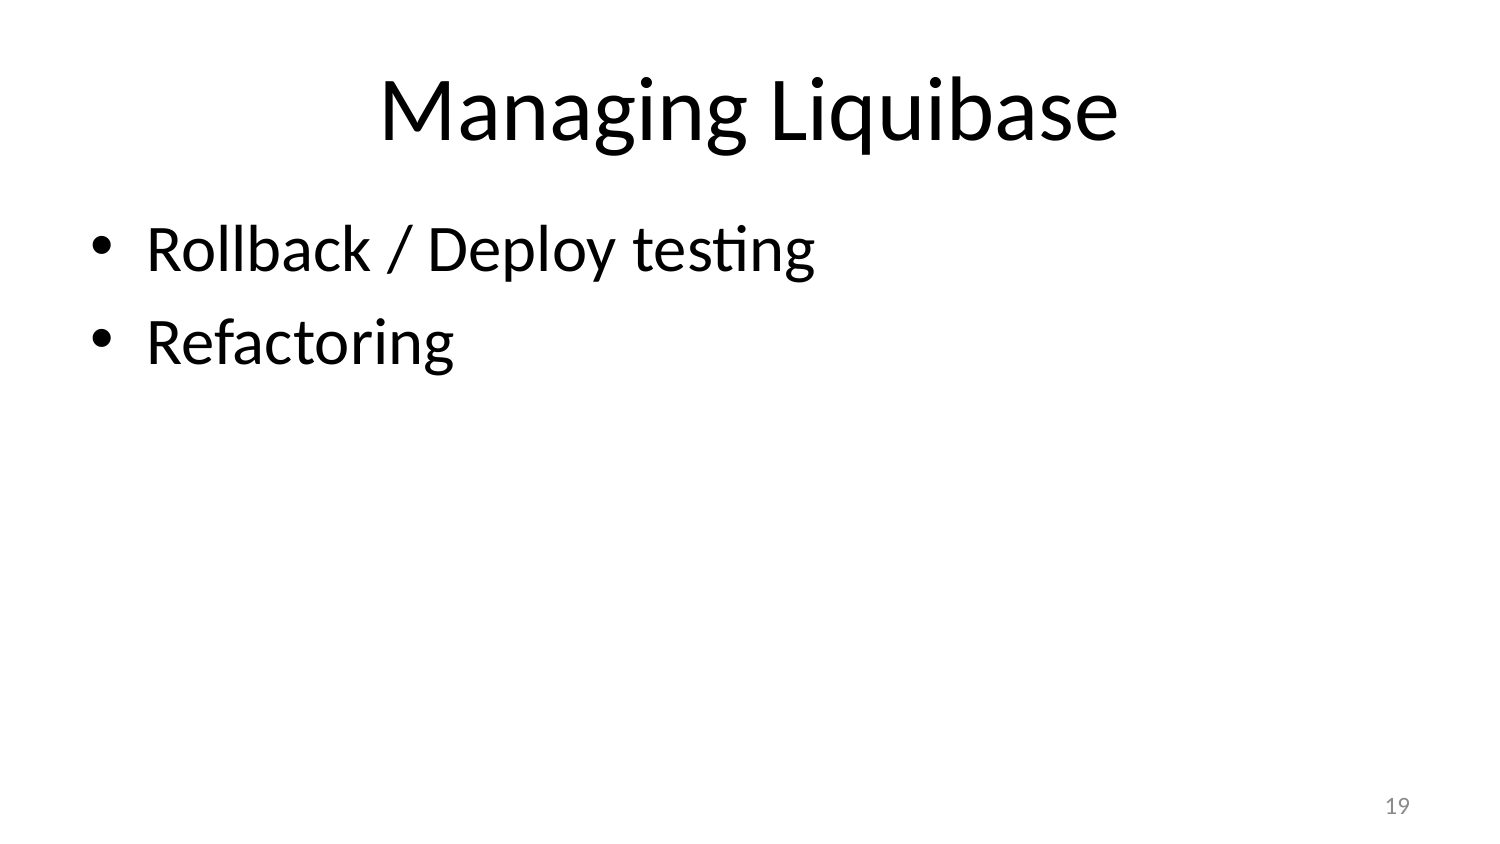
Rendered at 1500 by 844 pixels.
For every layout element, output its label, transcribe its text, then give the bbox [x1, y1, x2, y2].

title Managing Liquibase [75, 33, 1425, 175]
list Rollback / Deploy testing Refactoring [75, 196, 1425, 754]
slide_number 19 [1074, 782, 1425, 827]
